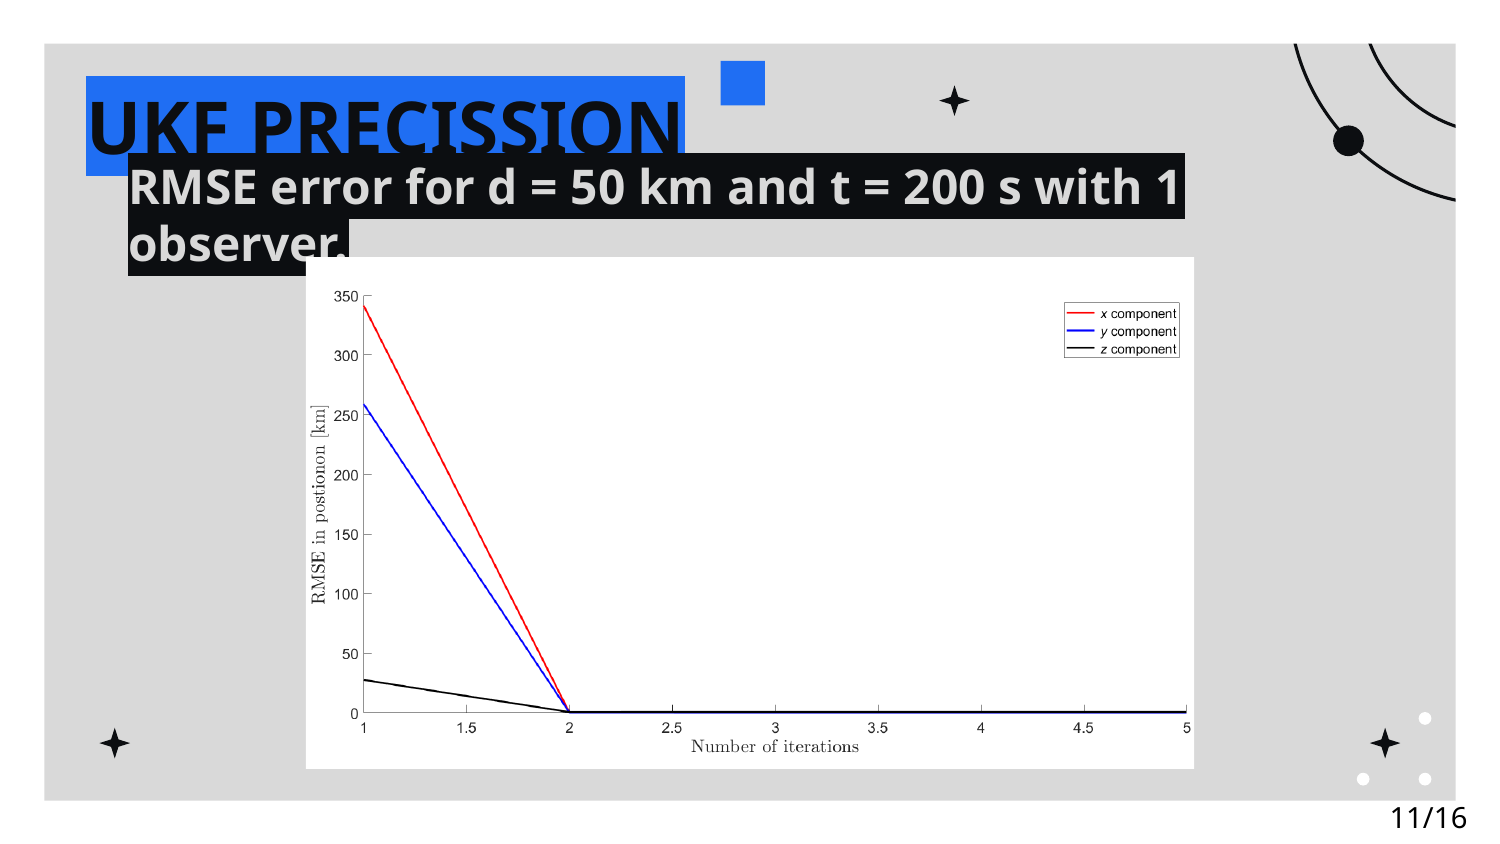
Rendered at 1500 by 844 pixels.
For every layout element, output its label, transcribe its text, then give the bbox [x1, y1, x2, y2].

text_box 11/16 [1374, 792, 1500, 843]
title RMSE error for d = 50 km and t = 200 s with 1 observer. [113, 170, 1401, 258]
picture [305, 257, 1195, 770]
text_box [720, 60, 765, 106]
title UKF PRECISSION [71, 66, 732, 276]
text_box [1356, 711, 1432, 786]
